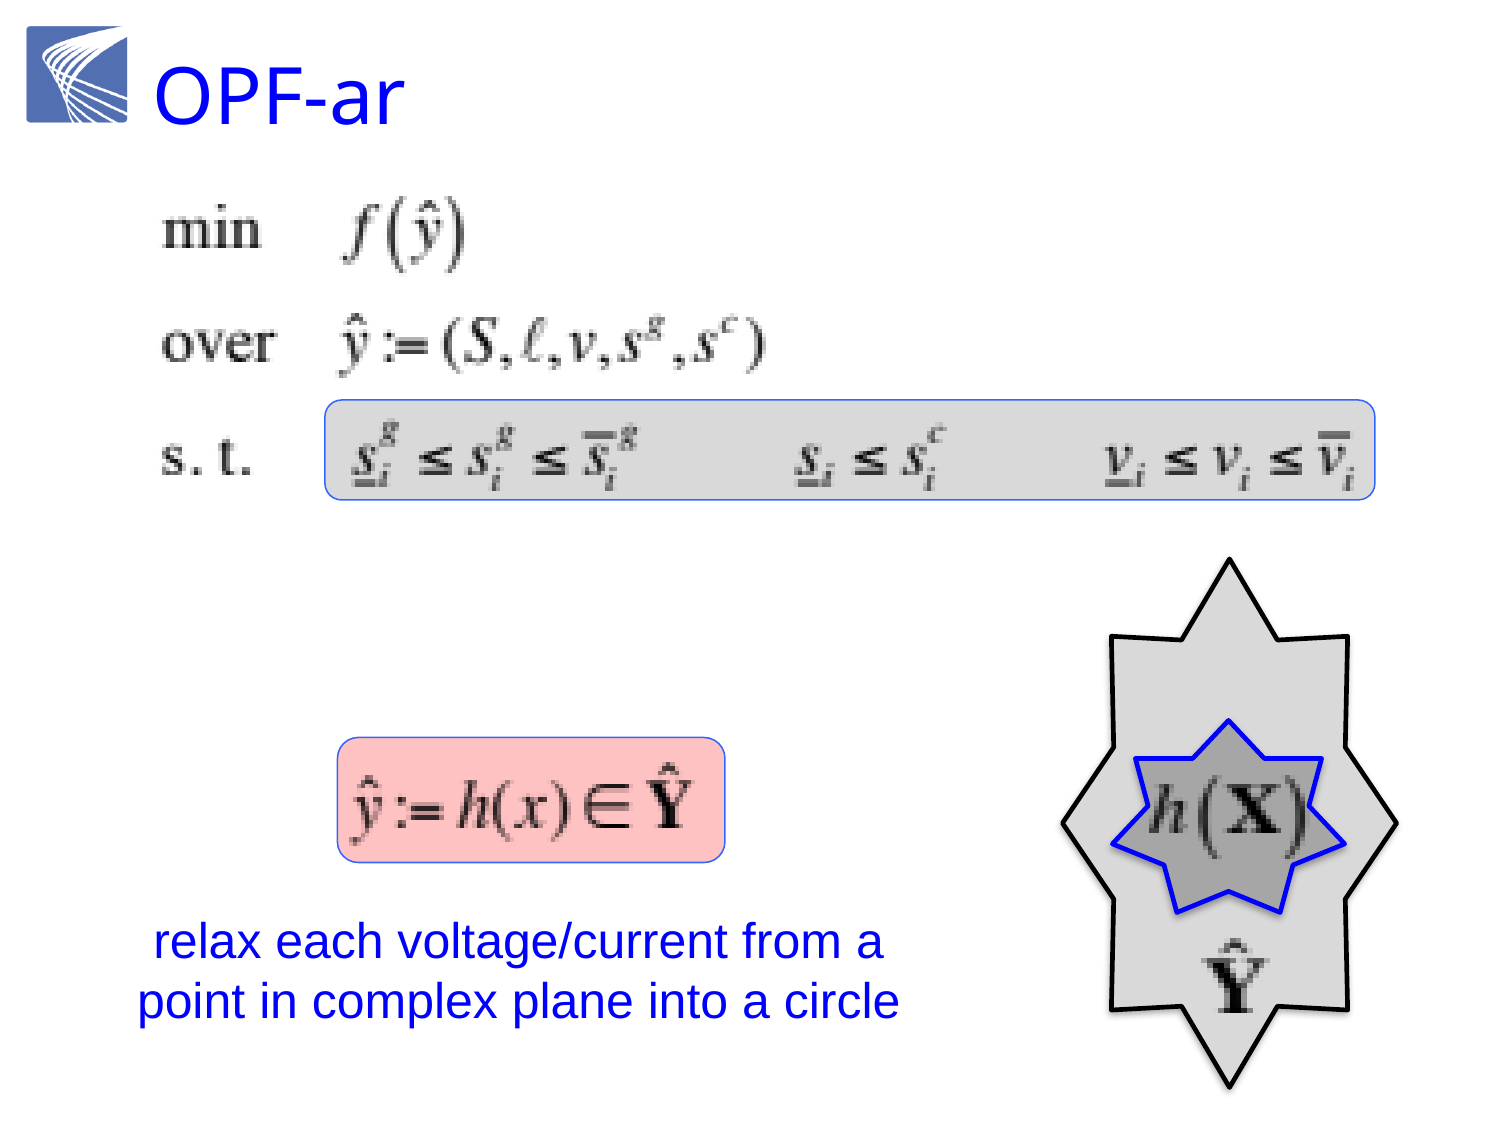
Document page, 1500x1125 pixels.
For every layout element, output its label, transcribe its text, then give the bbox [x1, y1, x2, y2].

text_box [1062, 558, 1397, 1088]
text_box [154, 184, 1363, 501]
text_box [338, 737, 725, 863]
text_box relax each voltage/current from a point in complex plane into a circle [122, 901, 930, 1036]
text_box [1366, 402, 1375, 498]
picture [24, 24, 129, 124]
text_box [341, 749, 701, 852]
title OPF-ar [137, 37, 1463, 176]
